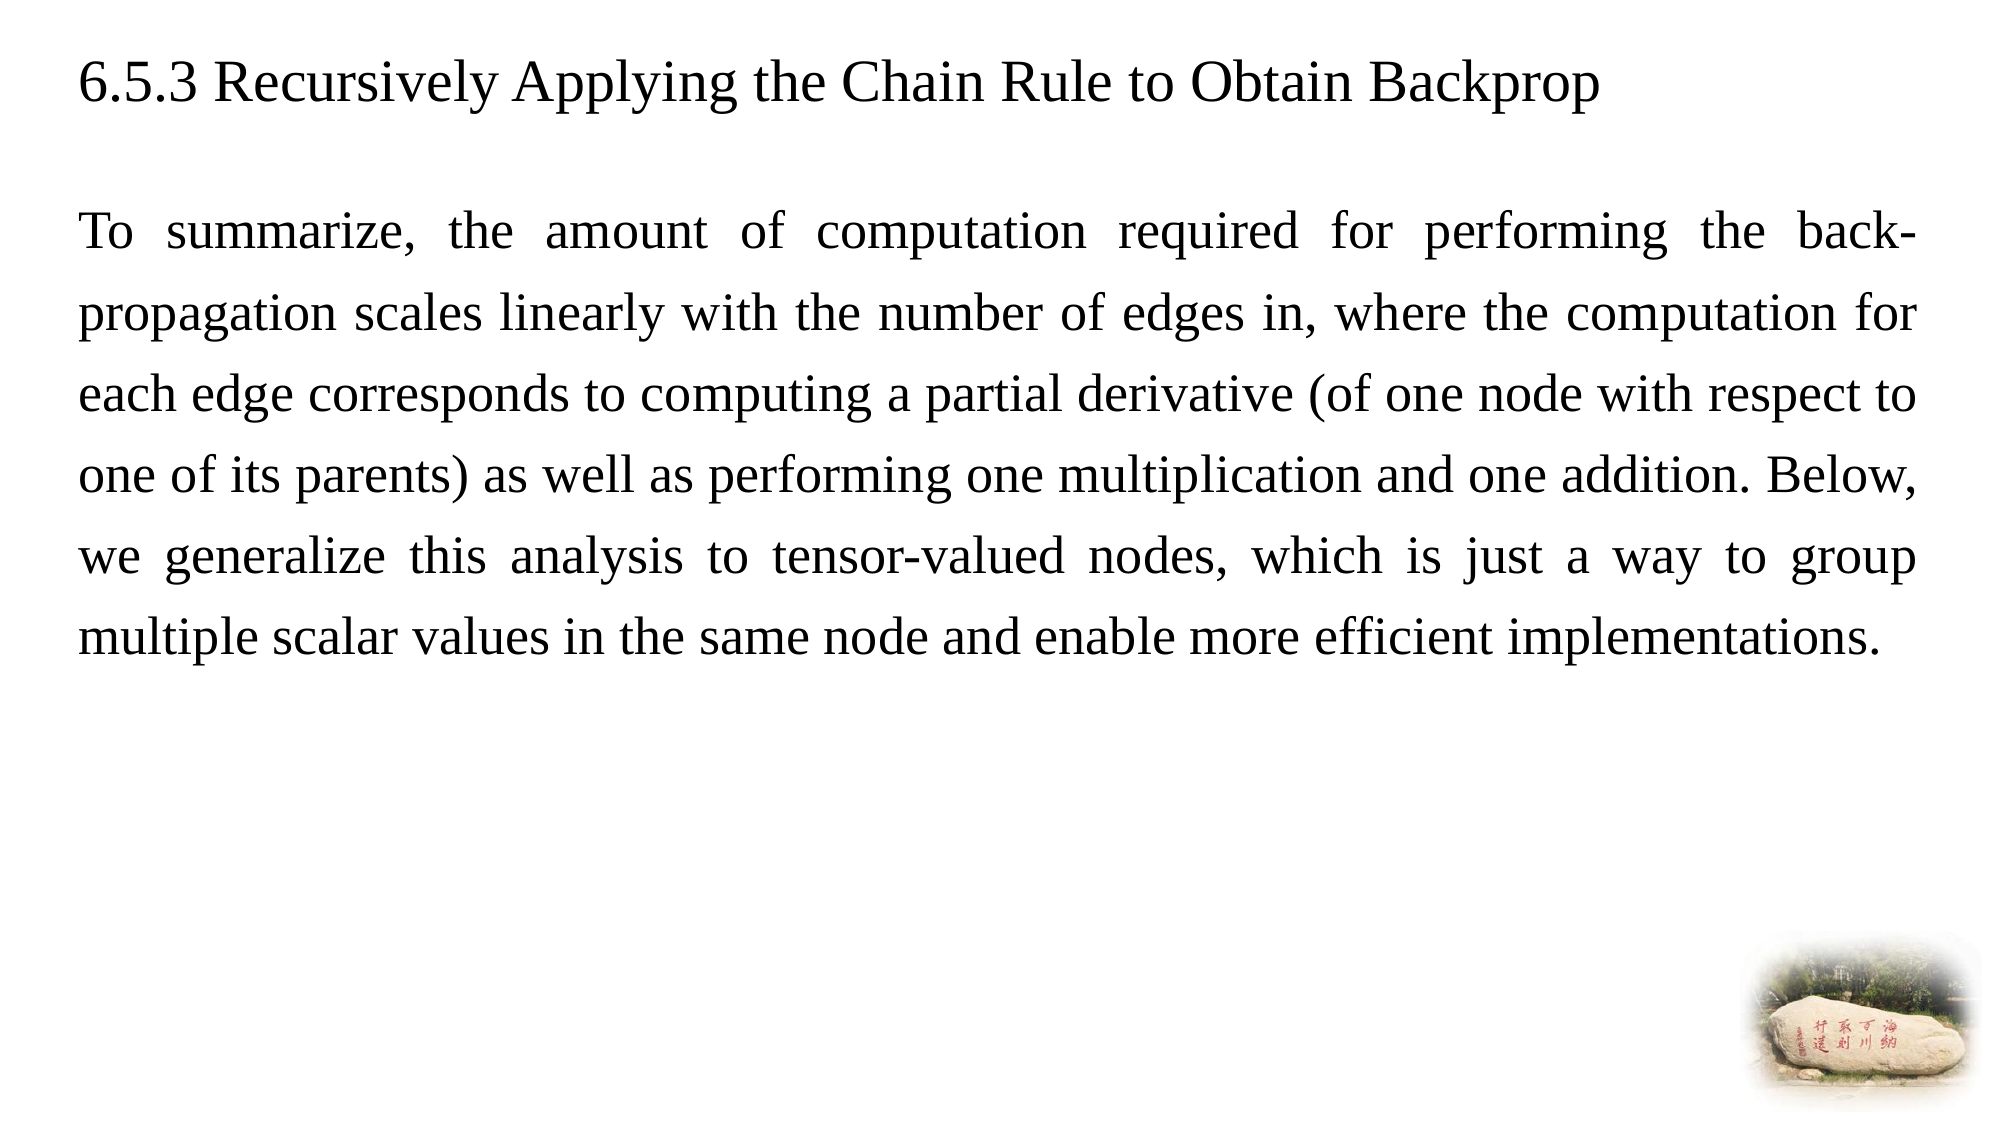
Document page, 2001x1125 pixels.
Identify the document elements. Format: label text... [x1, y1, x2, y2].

picture [1740, 927, 1985, 1112]
title 6.5.3 Recursively Applying the Chain Rule to Obtain Backprop [63, 21, 1936, 142]
